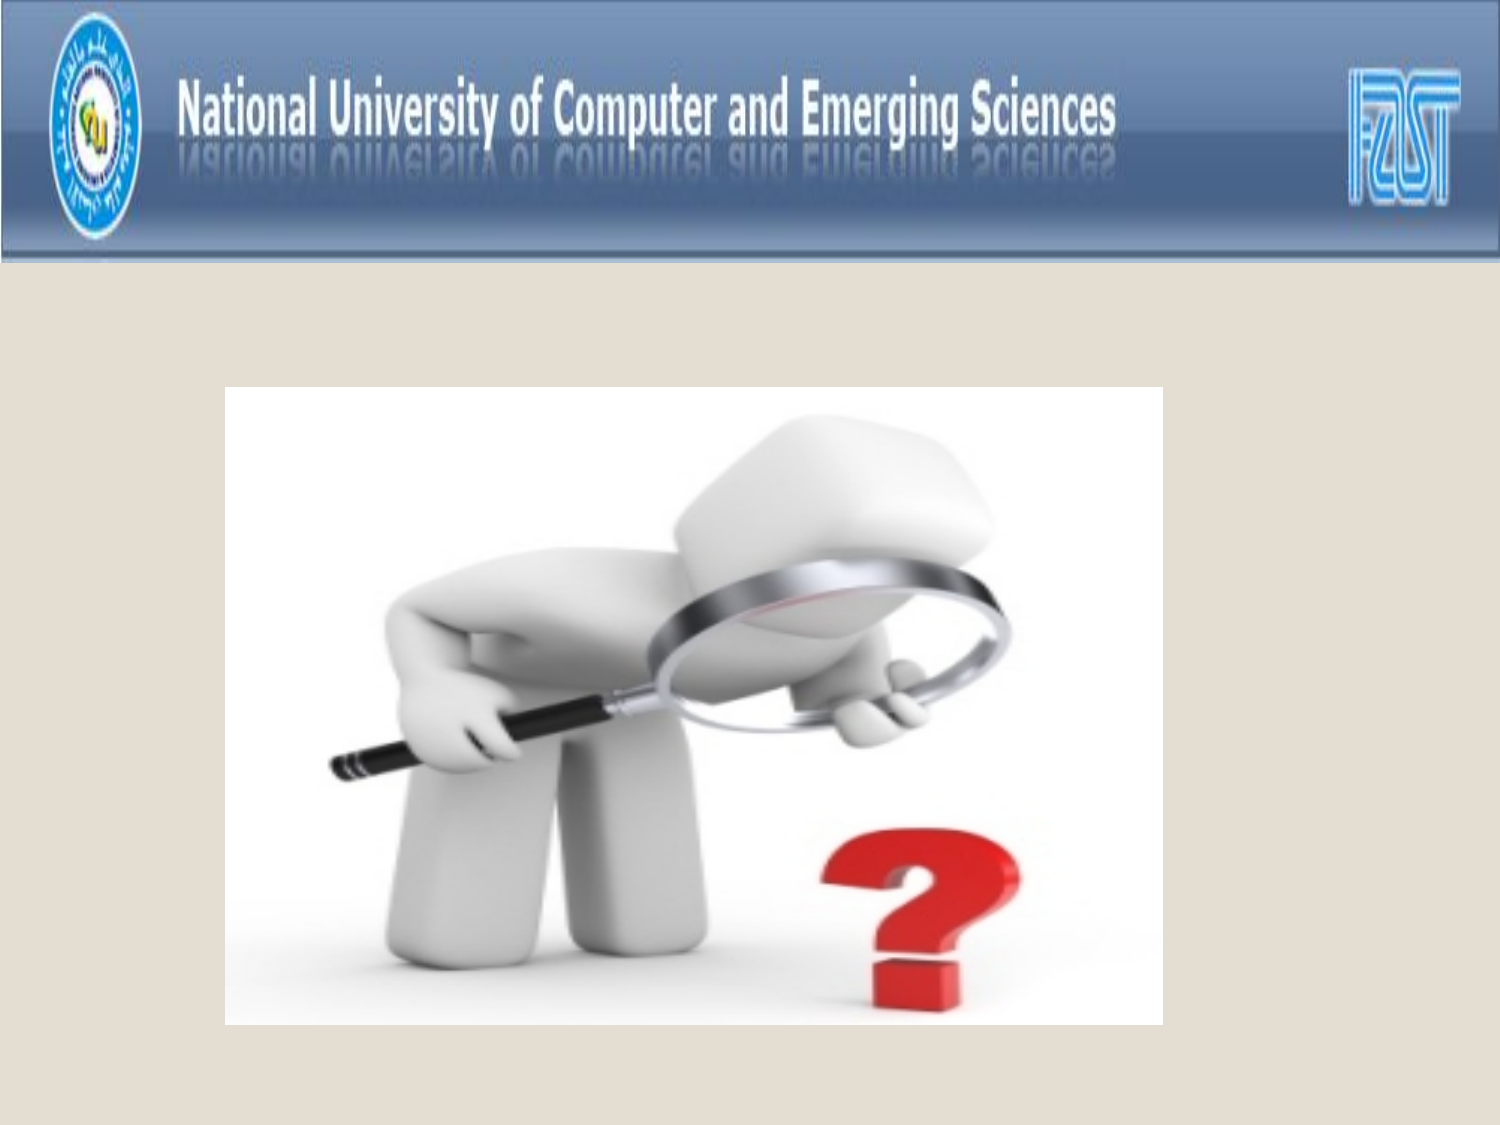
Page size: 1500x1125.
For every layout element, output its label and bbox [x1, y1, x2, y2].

picture [0, 0, 1500, 263]
list [224, 387, 1163, 1026]
